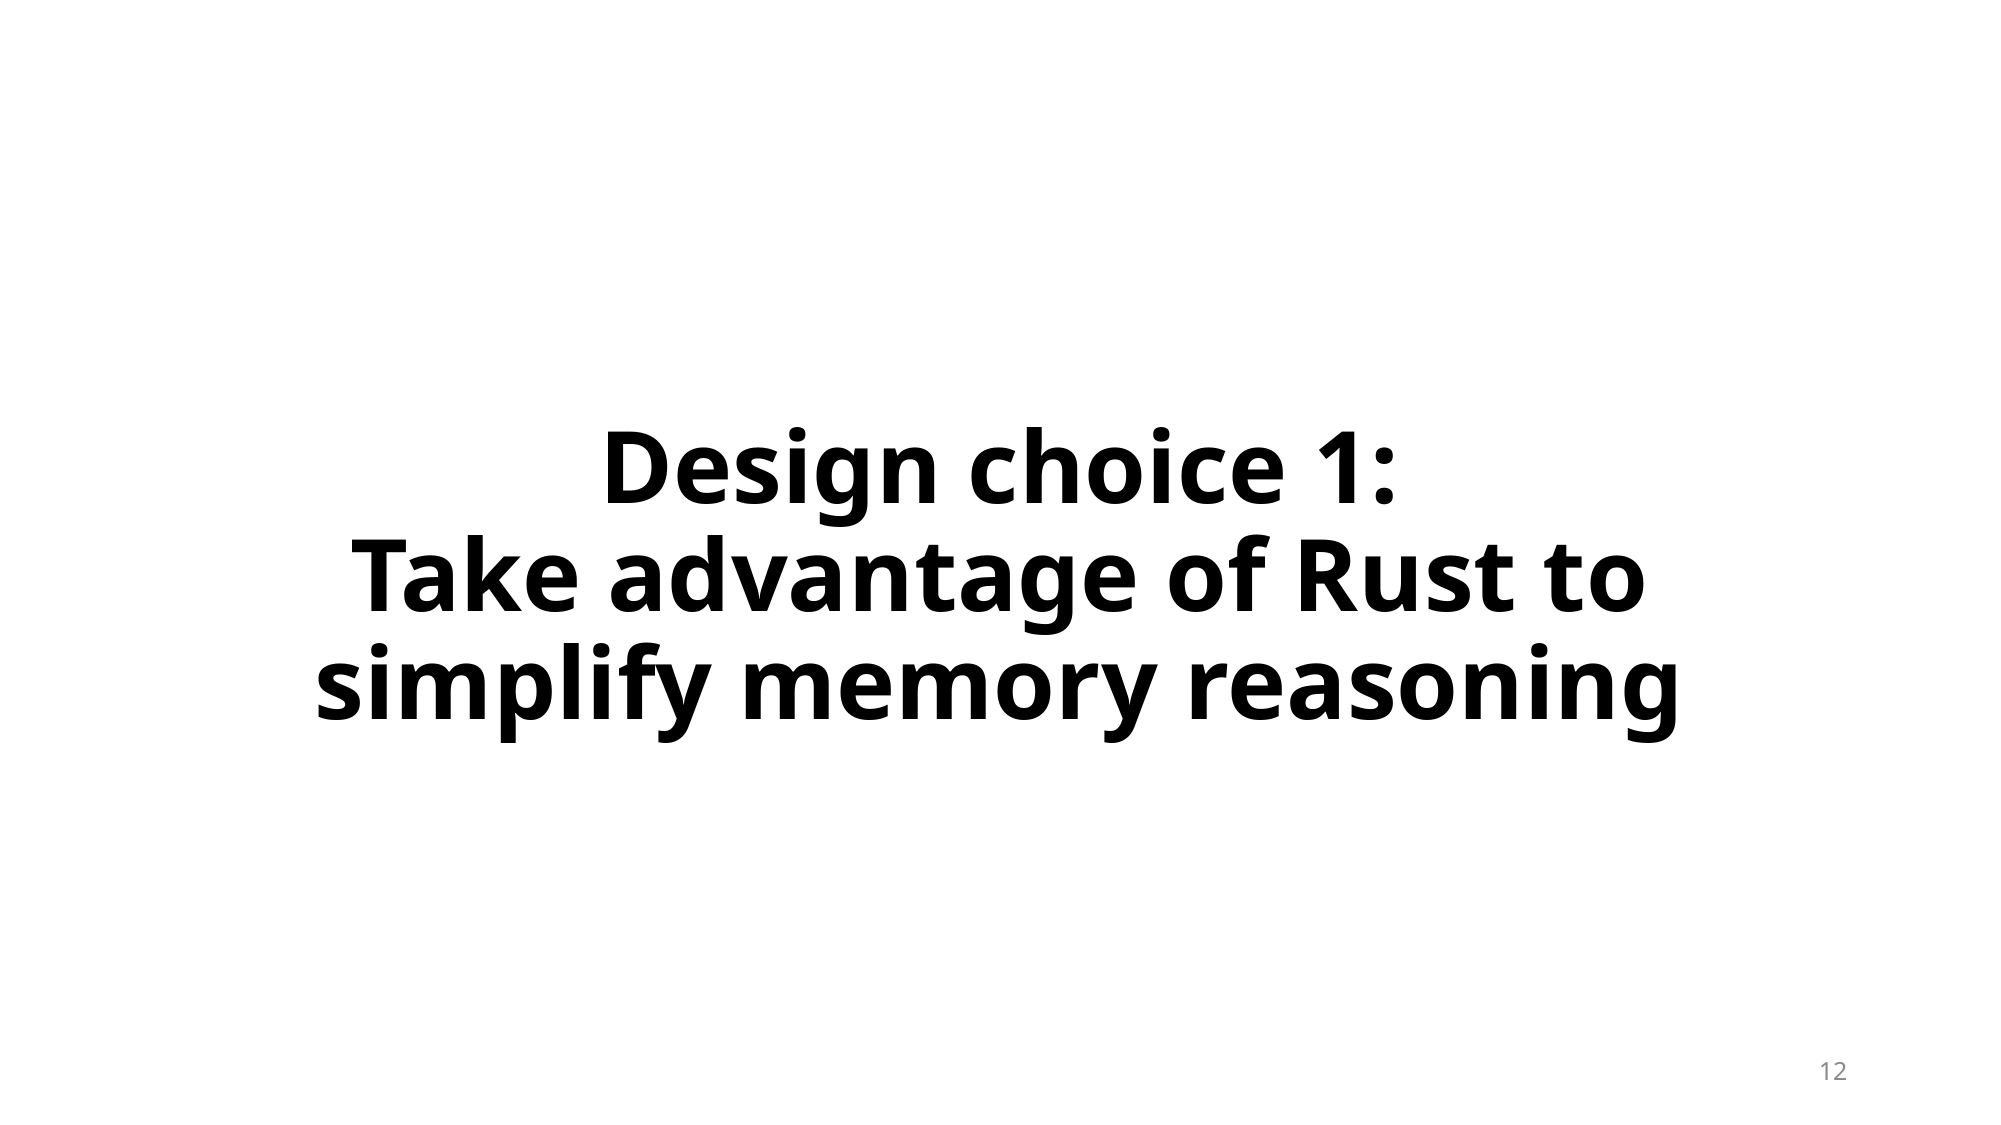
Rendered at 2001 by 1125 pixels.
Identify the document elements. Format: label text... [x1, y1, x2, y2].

slide_number 11 [1412, 1042, 1863, 1103]
title Design choice 1: Take advantage of Rust to simplify memory reasoning [189, 280, 1811, 749]
